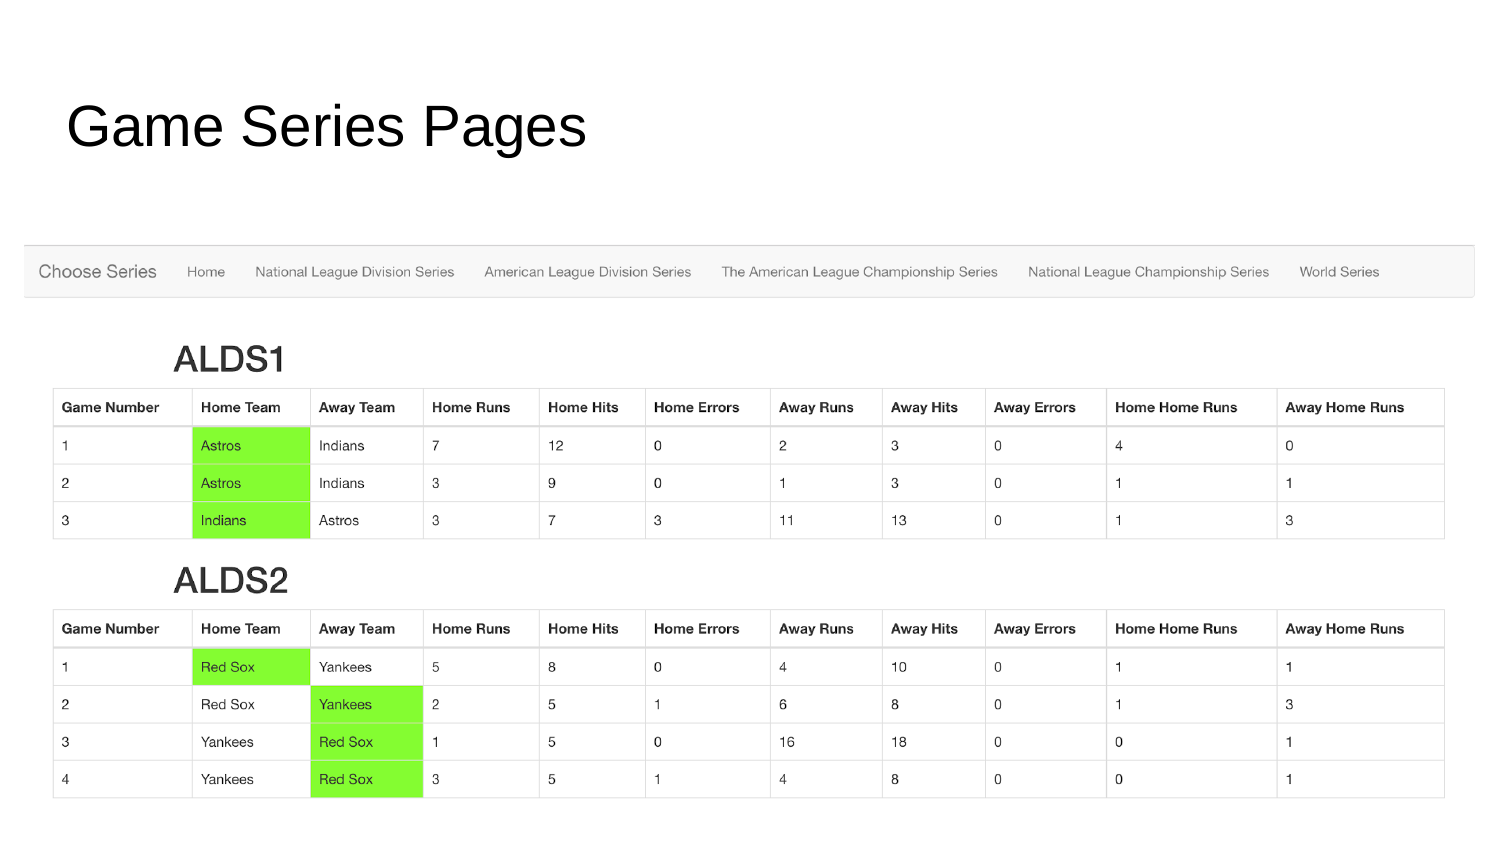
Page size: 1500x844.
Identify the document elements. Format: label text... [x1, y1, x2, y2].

title Game Series Pages [51, 72, 1449, 167]
picture [24, 244, 1476, 804]
